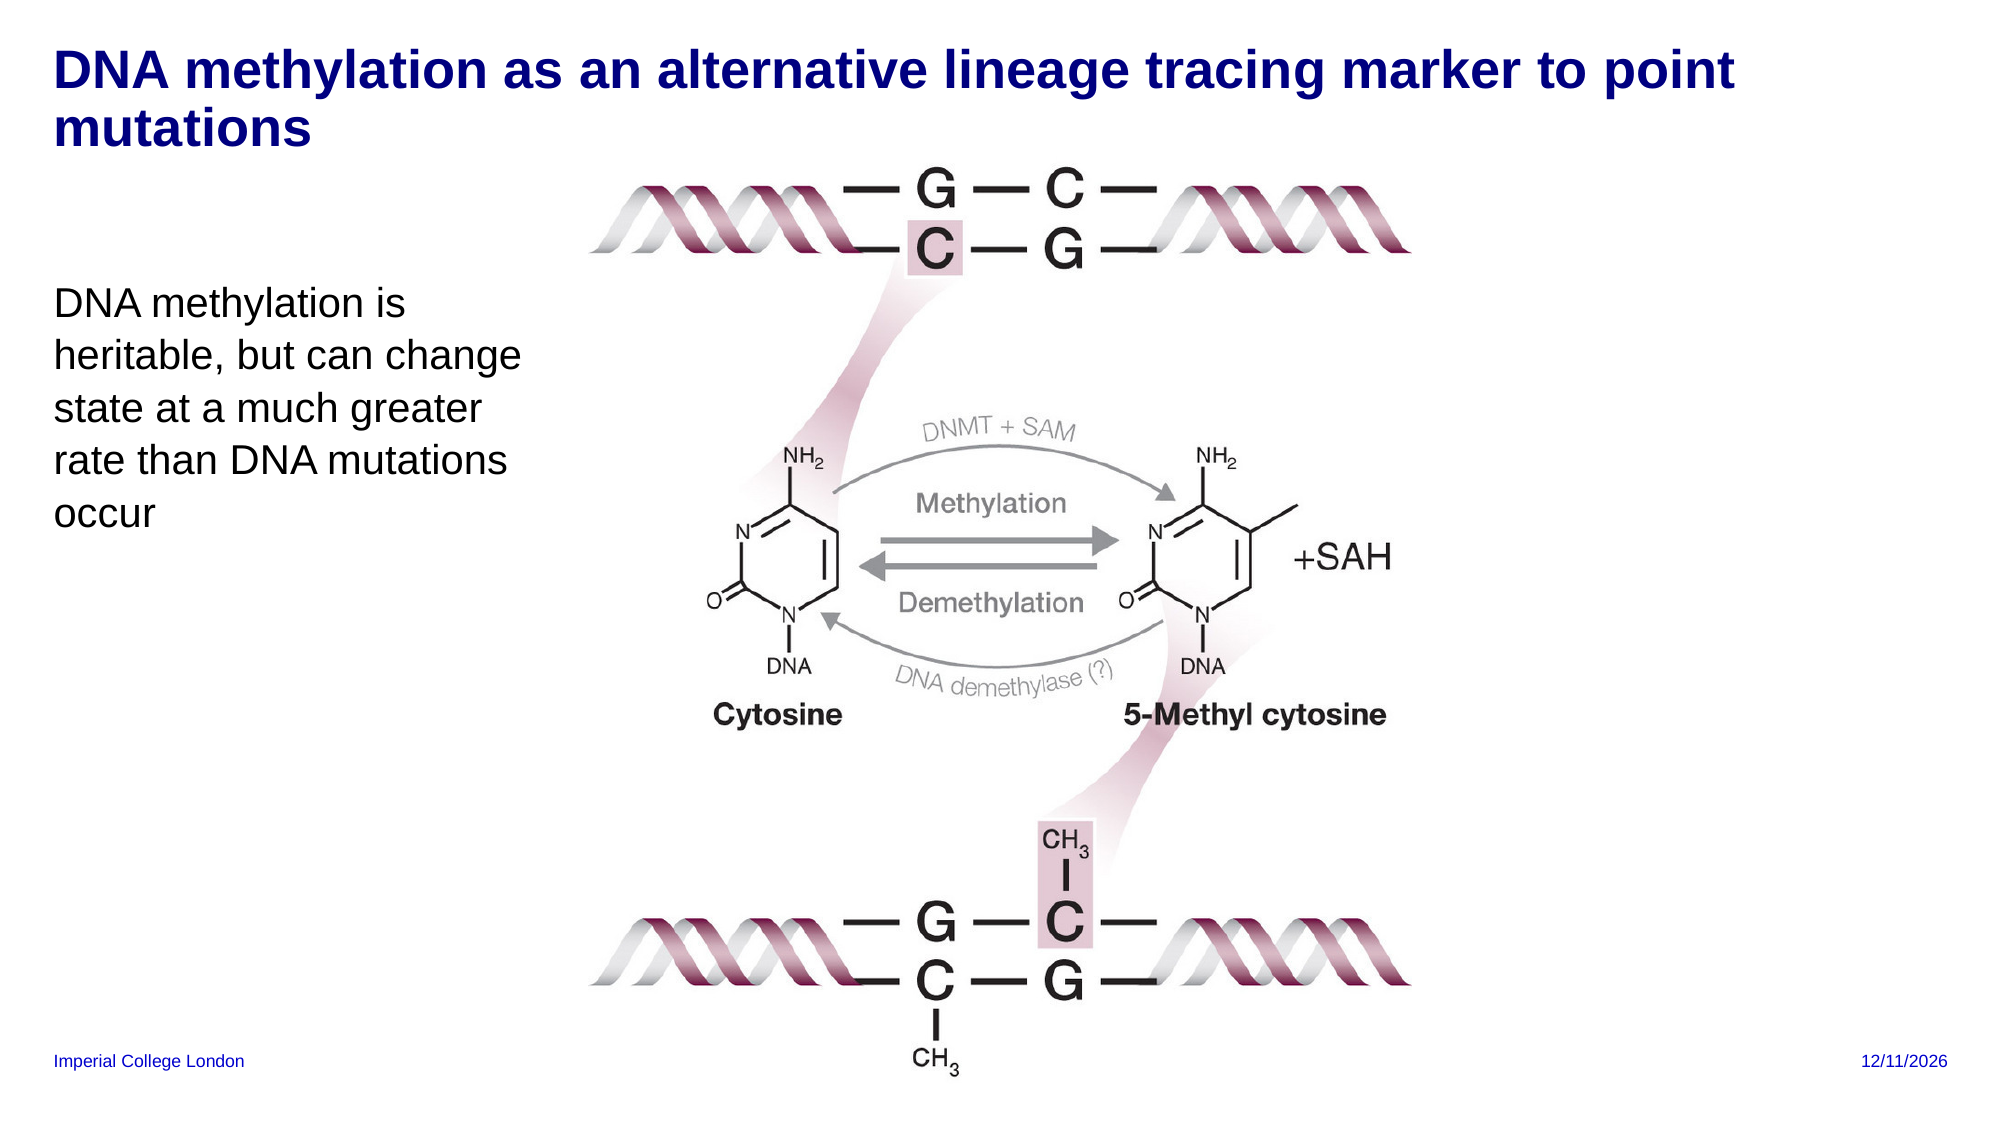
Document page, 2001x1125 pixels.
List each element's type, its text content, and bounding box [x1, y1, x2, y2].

list DNA methylation is heritable, but can change state at a much greater rate than DNA mutations occur [53, 273, 543, 1072]
picture [588, 141, 1412, 1084]
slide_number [1745, 1048, 1948, 1072]
title DNA methylation as an alternative lineage tracing marker to point mutations [53, 41, 1947, 104]
